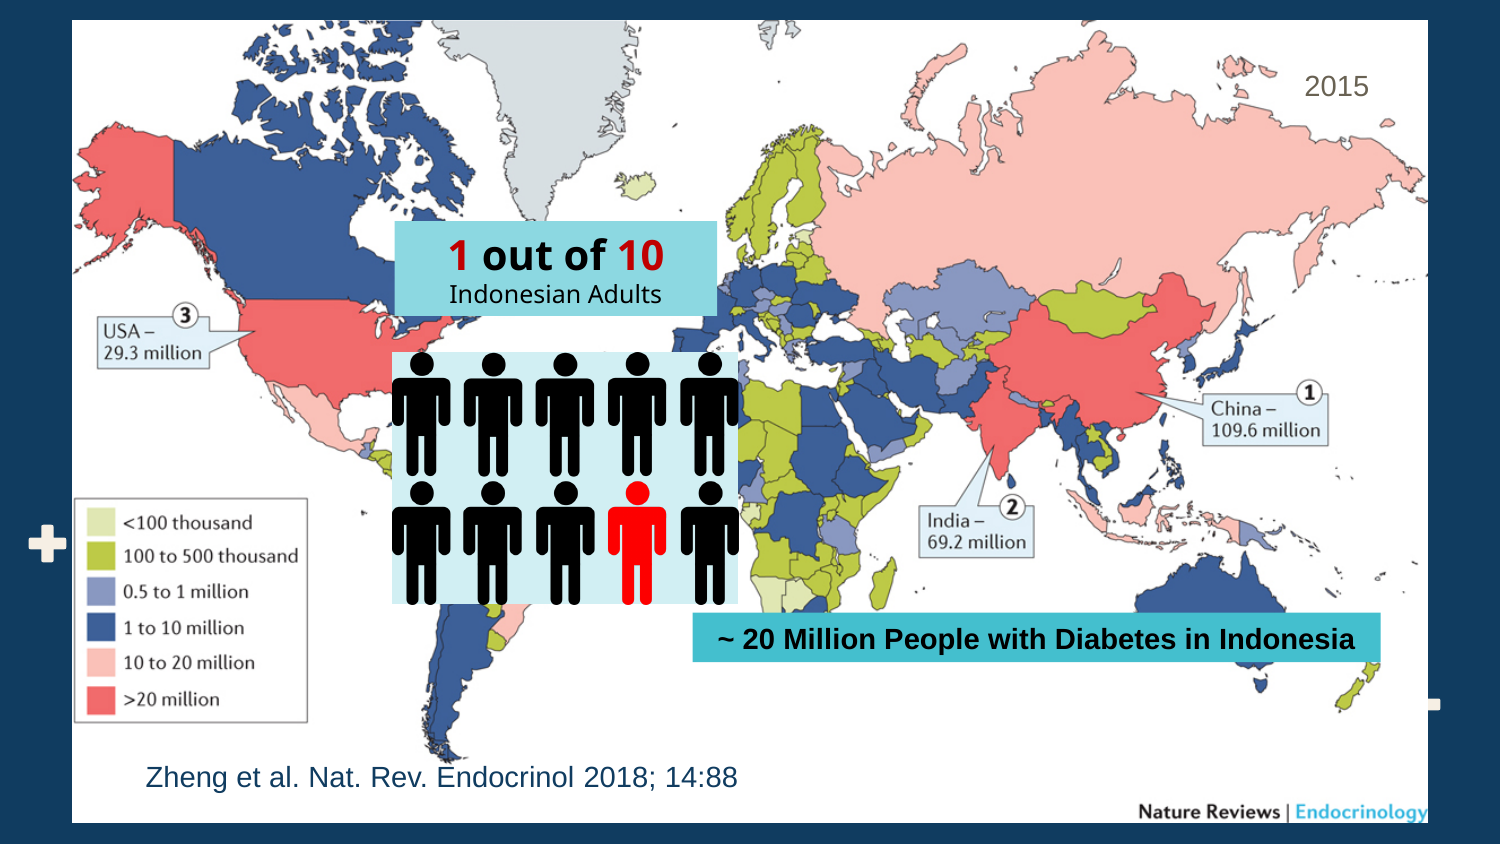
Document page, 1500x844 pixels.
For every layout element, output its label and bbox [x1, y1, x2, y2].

picture [71, 20, 1428, 823]
